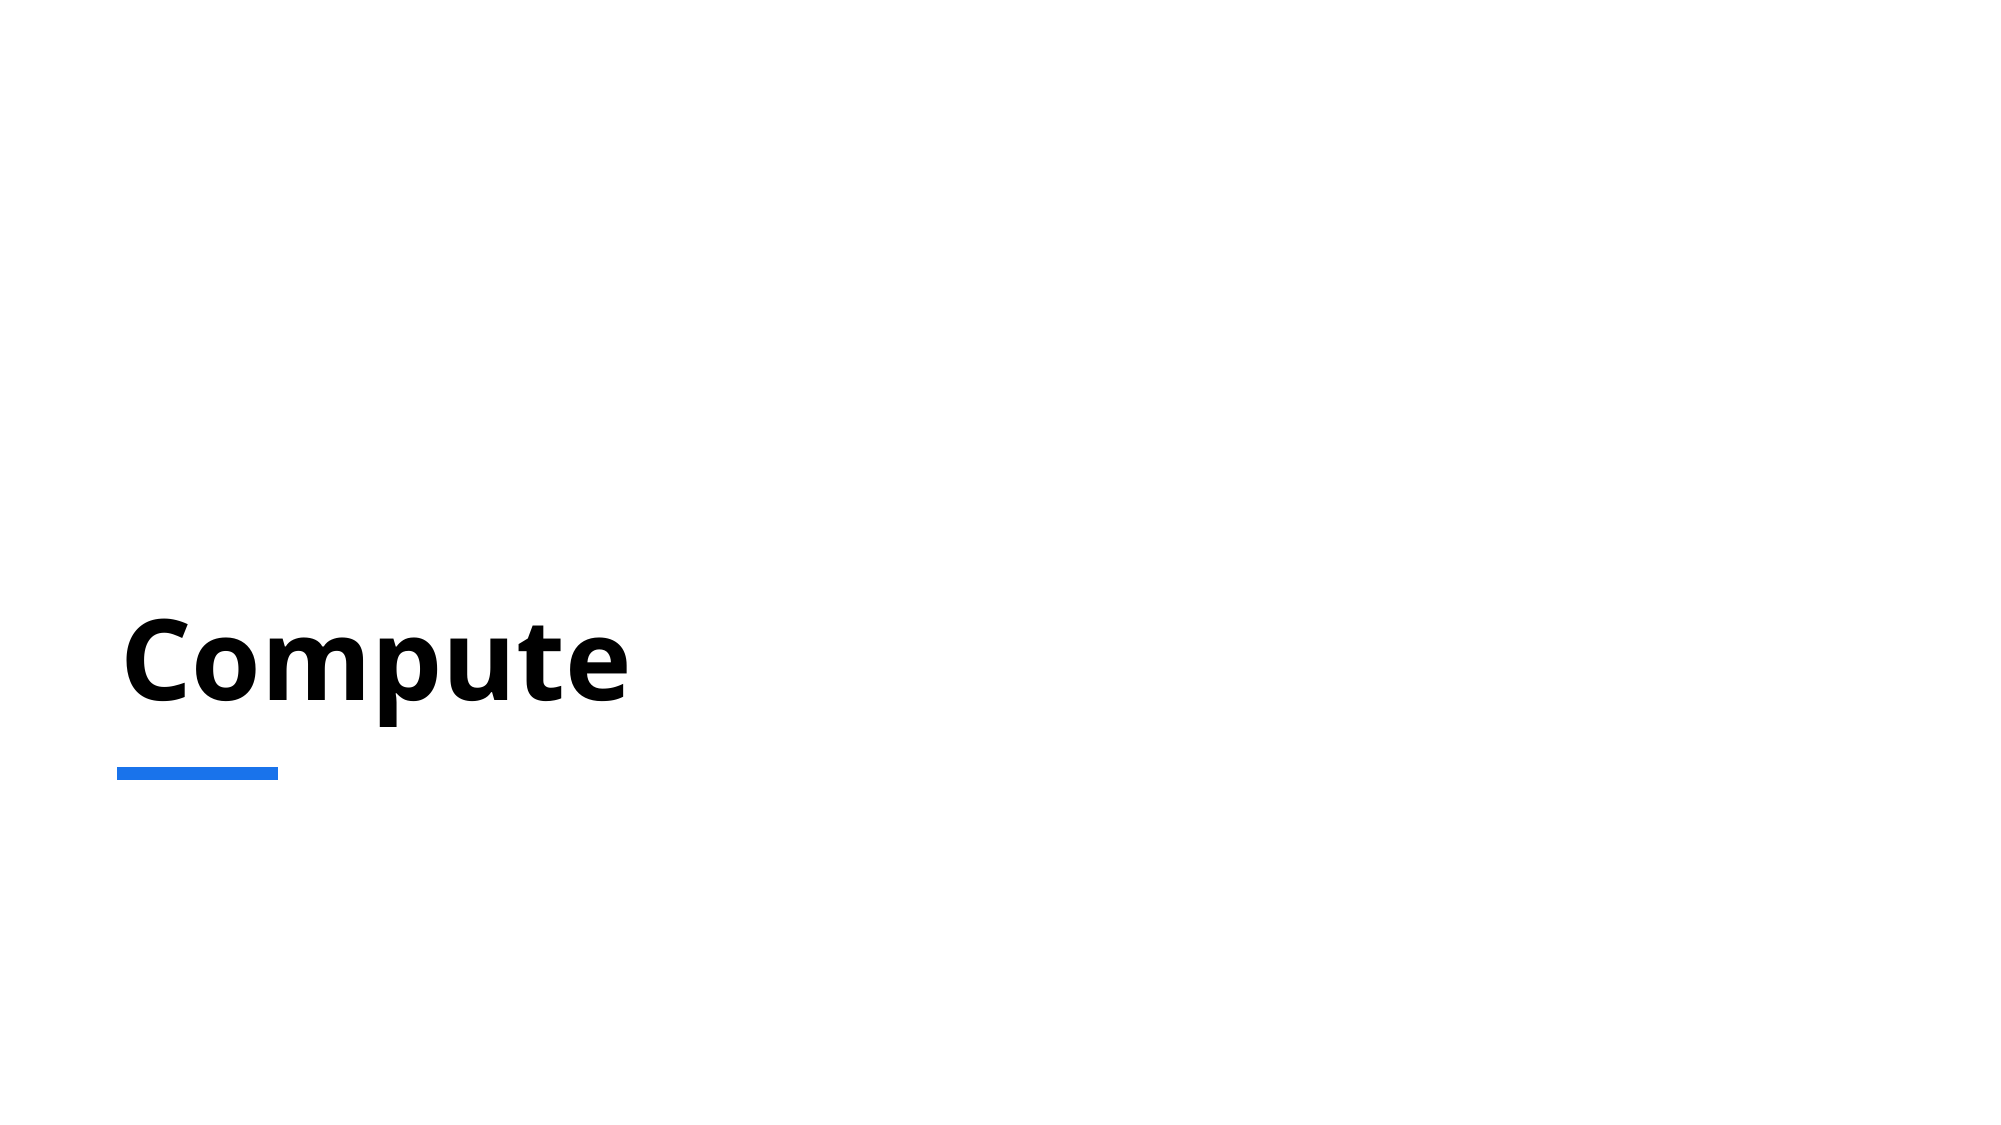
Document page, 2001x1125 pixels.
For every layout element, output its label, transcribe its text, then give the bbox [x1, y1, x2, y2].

title Compute [105, 211, 1617, 731]
